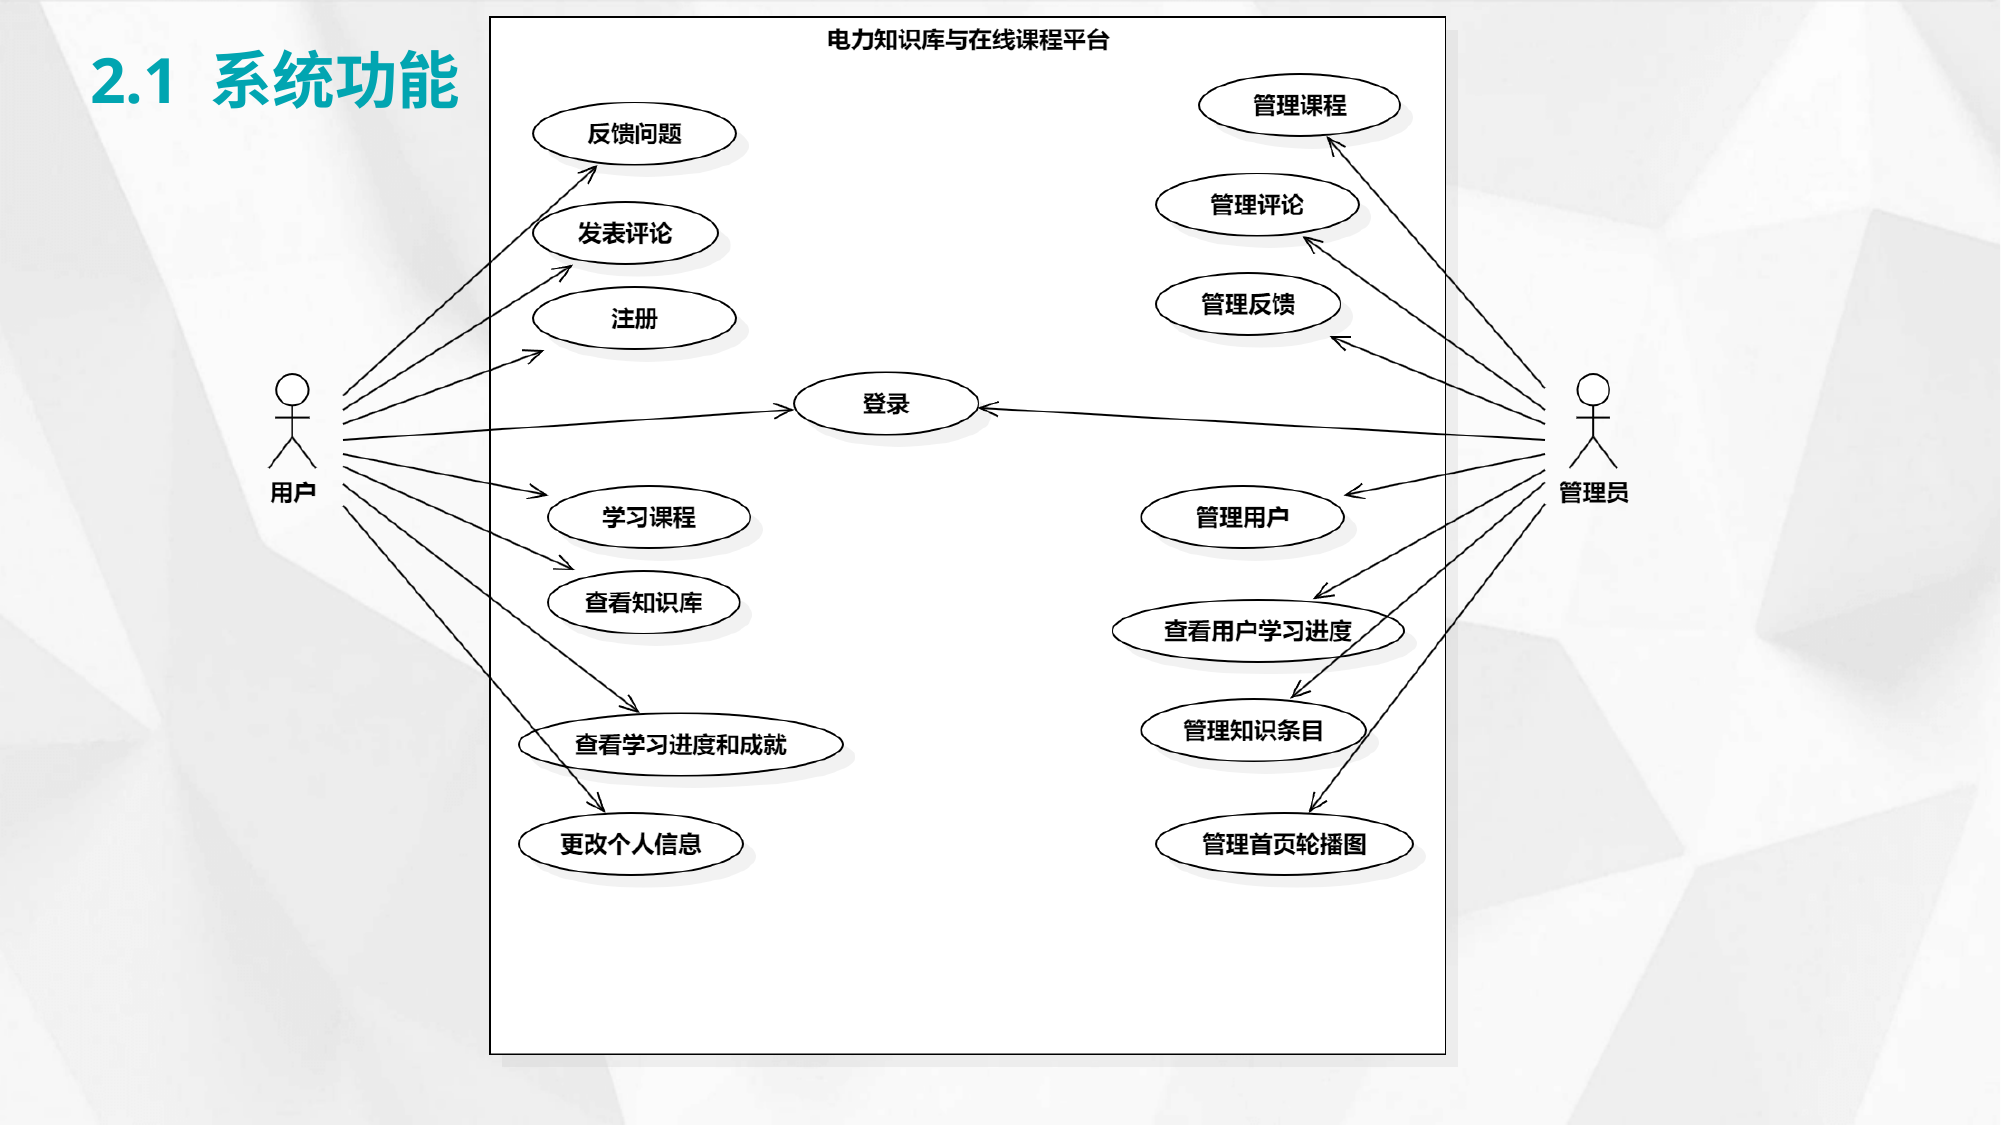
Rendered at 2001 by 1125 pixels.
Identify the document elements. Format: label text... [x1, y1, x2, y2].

text_box 2.1 系统功能 [75, 33, 219, 120]
picture [0, 0, 2001, 1125]
